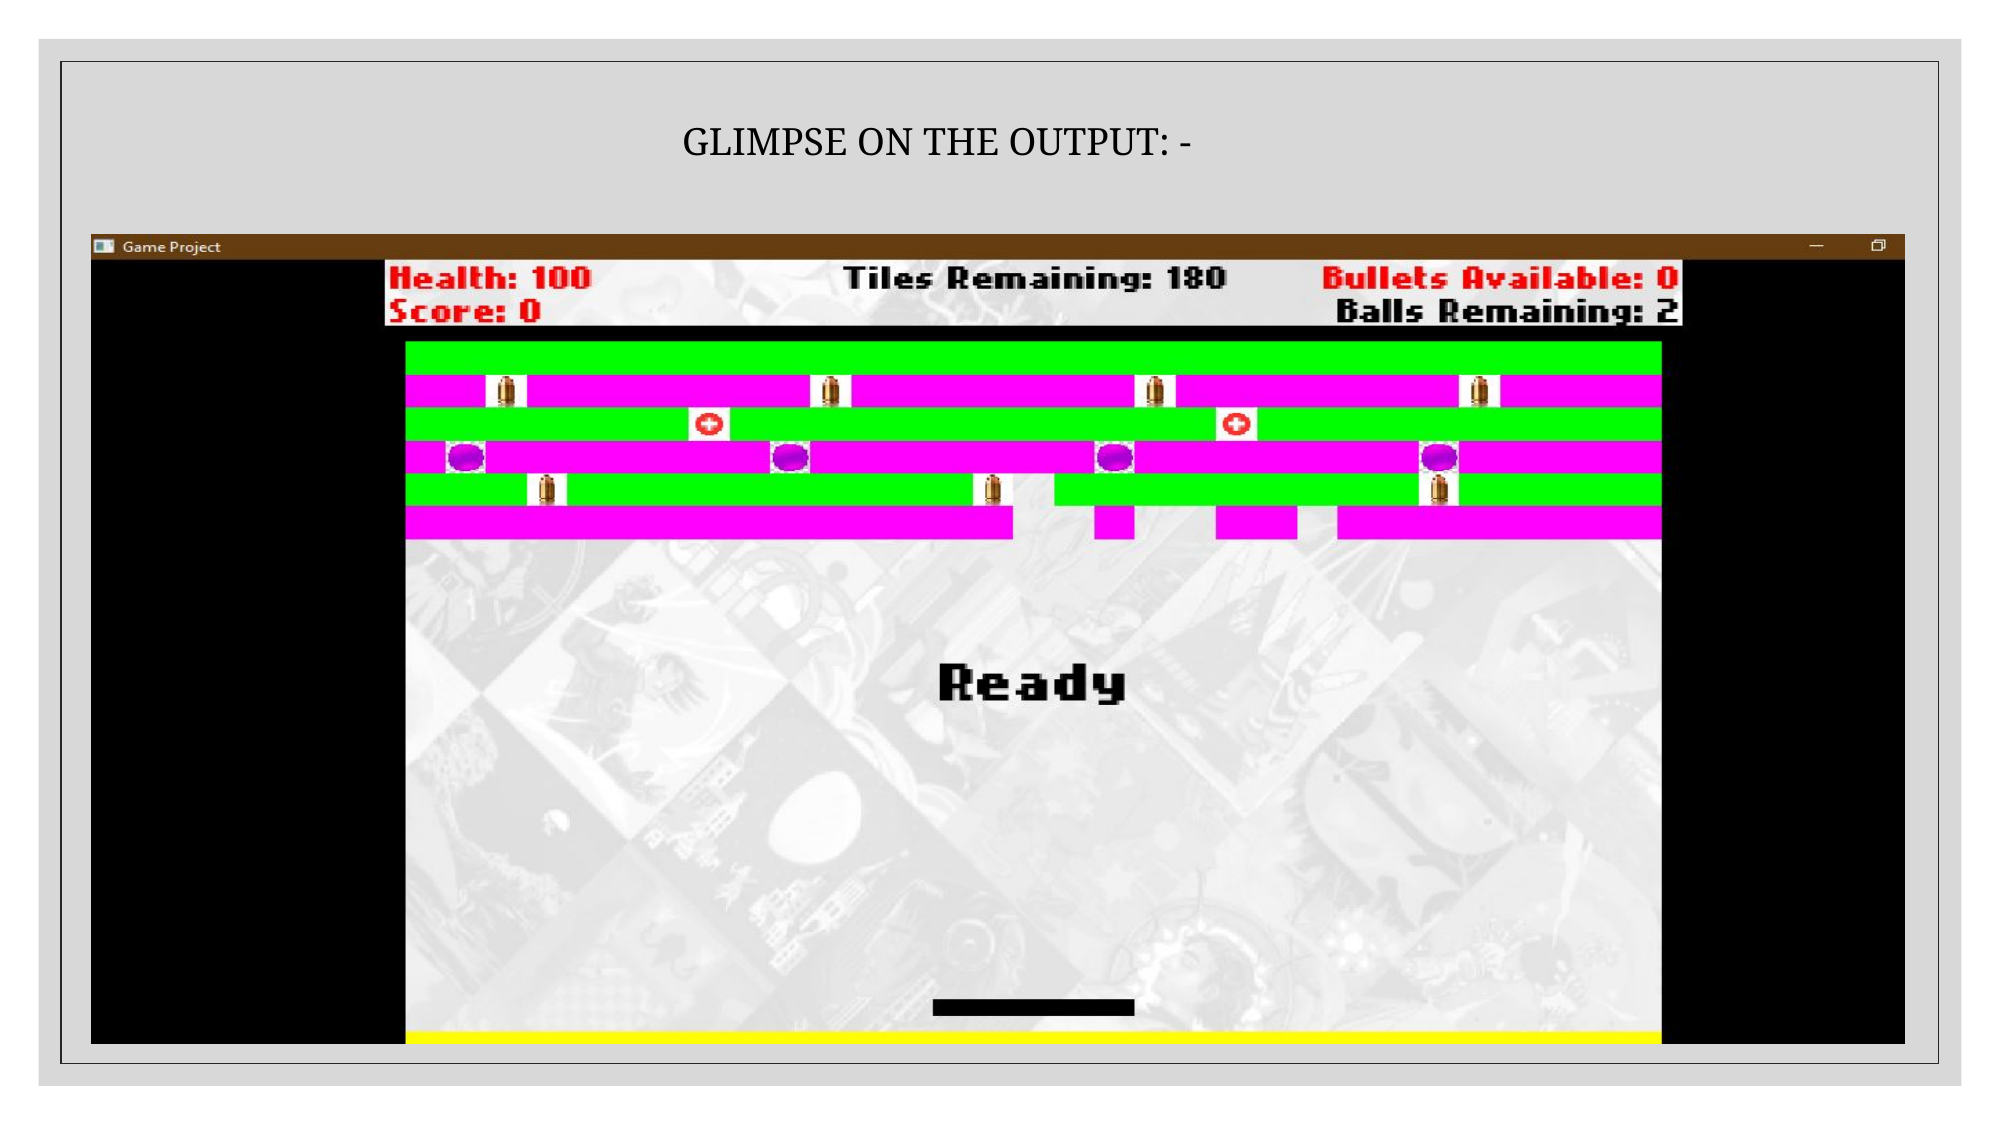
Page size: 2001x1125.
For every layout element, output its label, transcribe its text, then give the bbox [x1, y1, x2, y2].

text_box GLIMPSE ON THE OUTPUT: - [667, 110, 1218, 171]
picture [91, 234, 1905, 1044]
